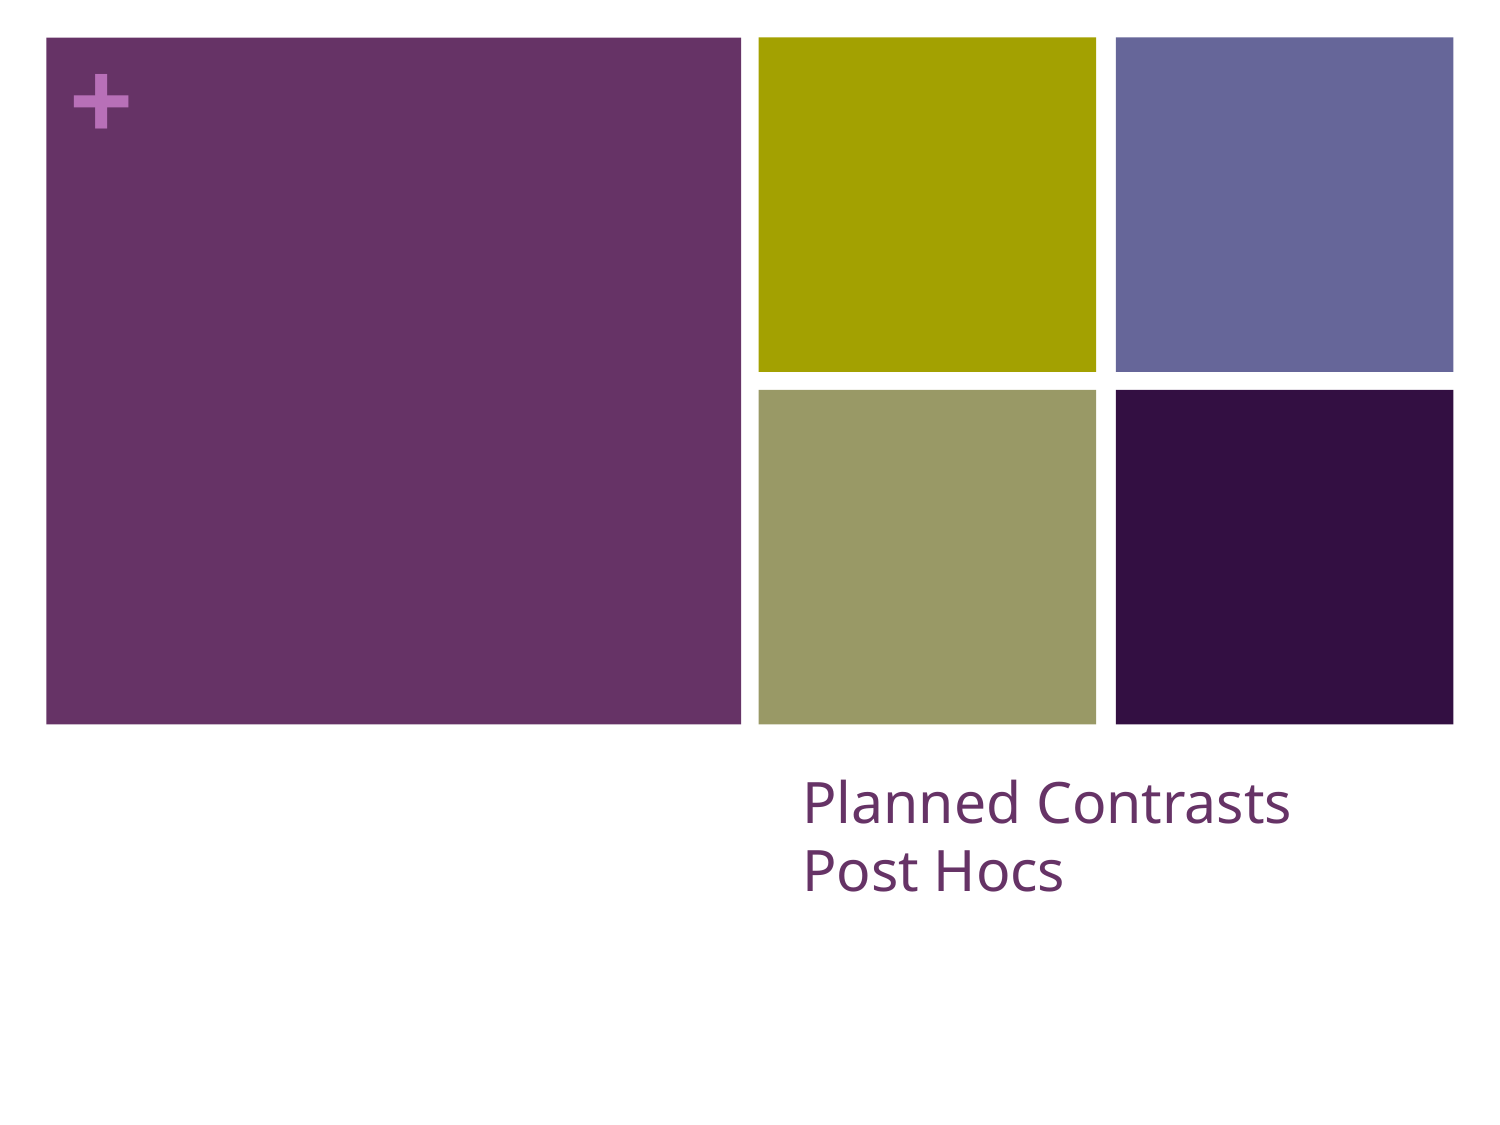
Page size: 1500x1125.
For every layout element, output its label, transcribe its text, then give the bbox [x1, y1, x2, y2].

title Planned Contrasts Post Hocs [787, 758, 1450, 912]
